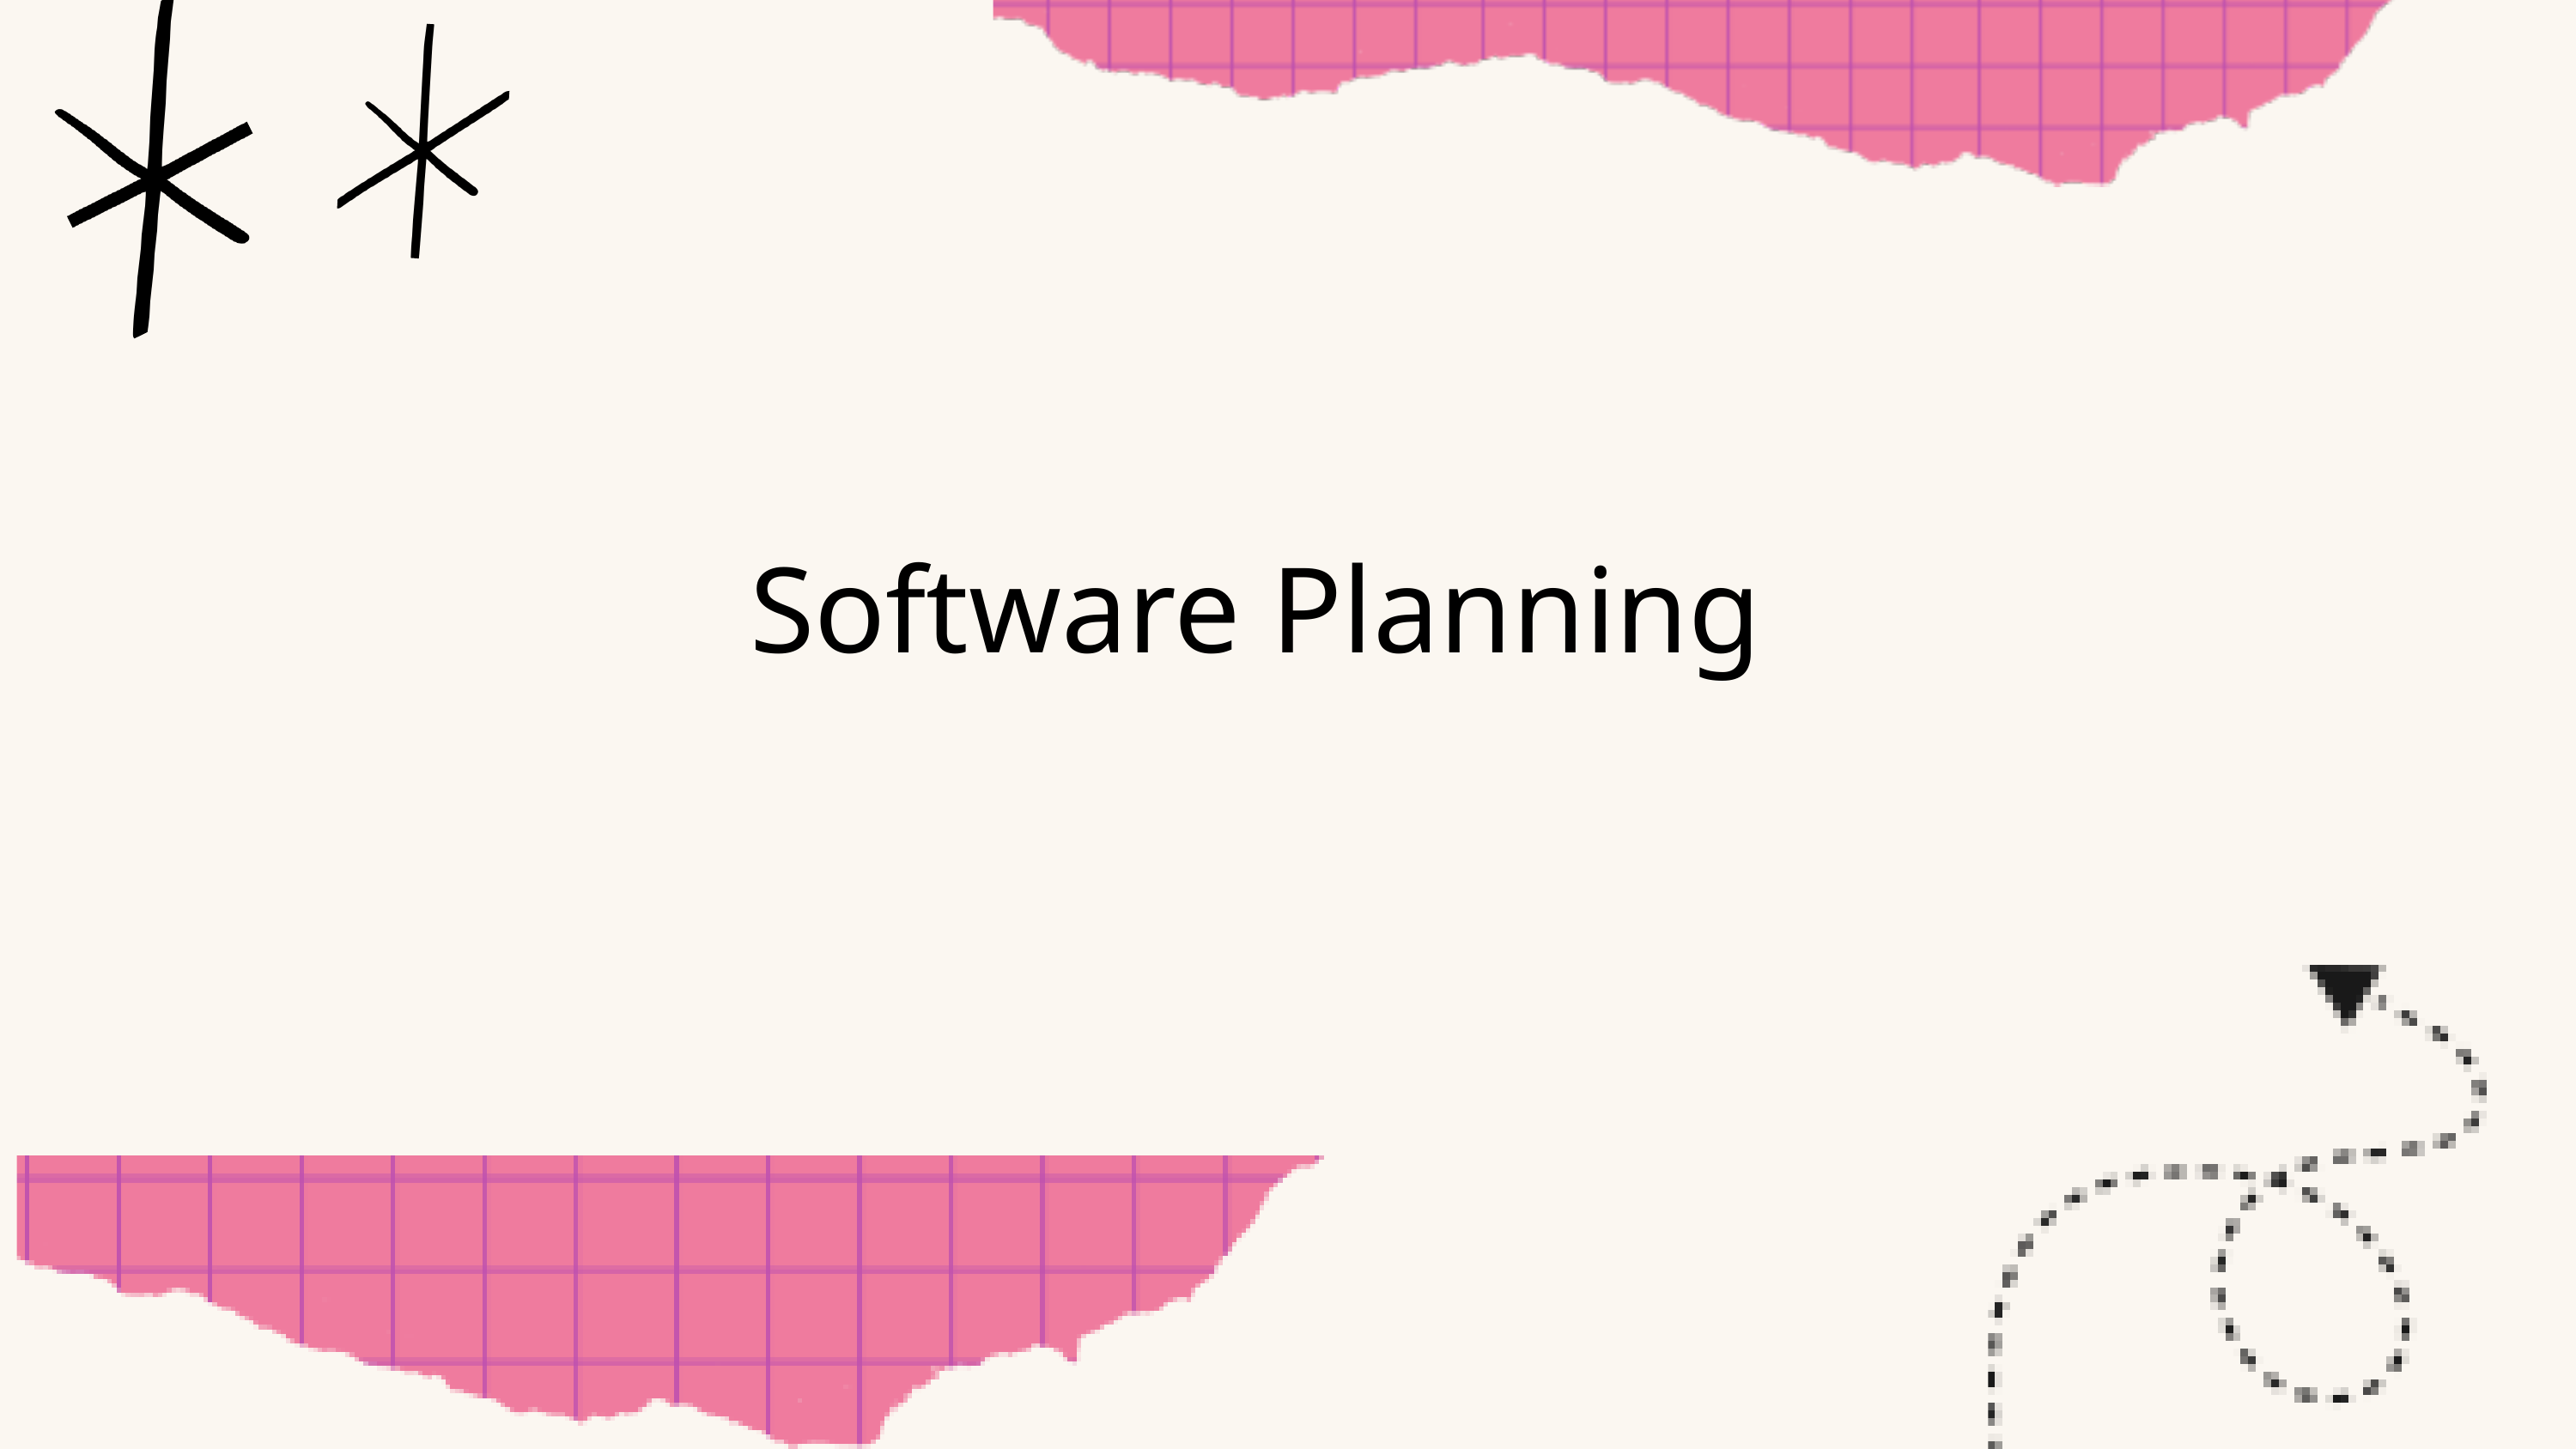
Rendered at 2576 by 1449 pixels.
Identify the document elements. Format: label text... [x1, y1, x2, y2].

text_box [0, 0, 312, 342]
text_box [333, 18, 514, 264]
text_box [993, 0, 2414, 187]
text_box [16, 1155, 1324, 1449]
text_box Software Planning [729, 511, 1783, 676]
text_box [1988, 965, 2487, 1449]
